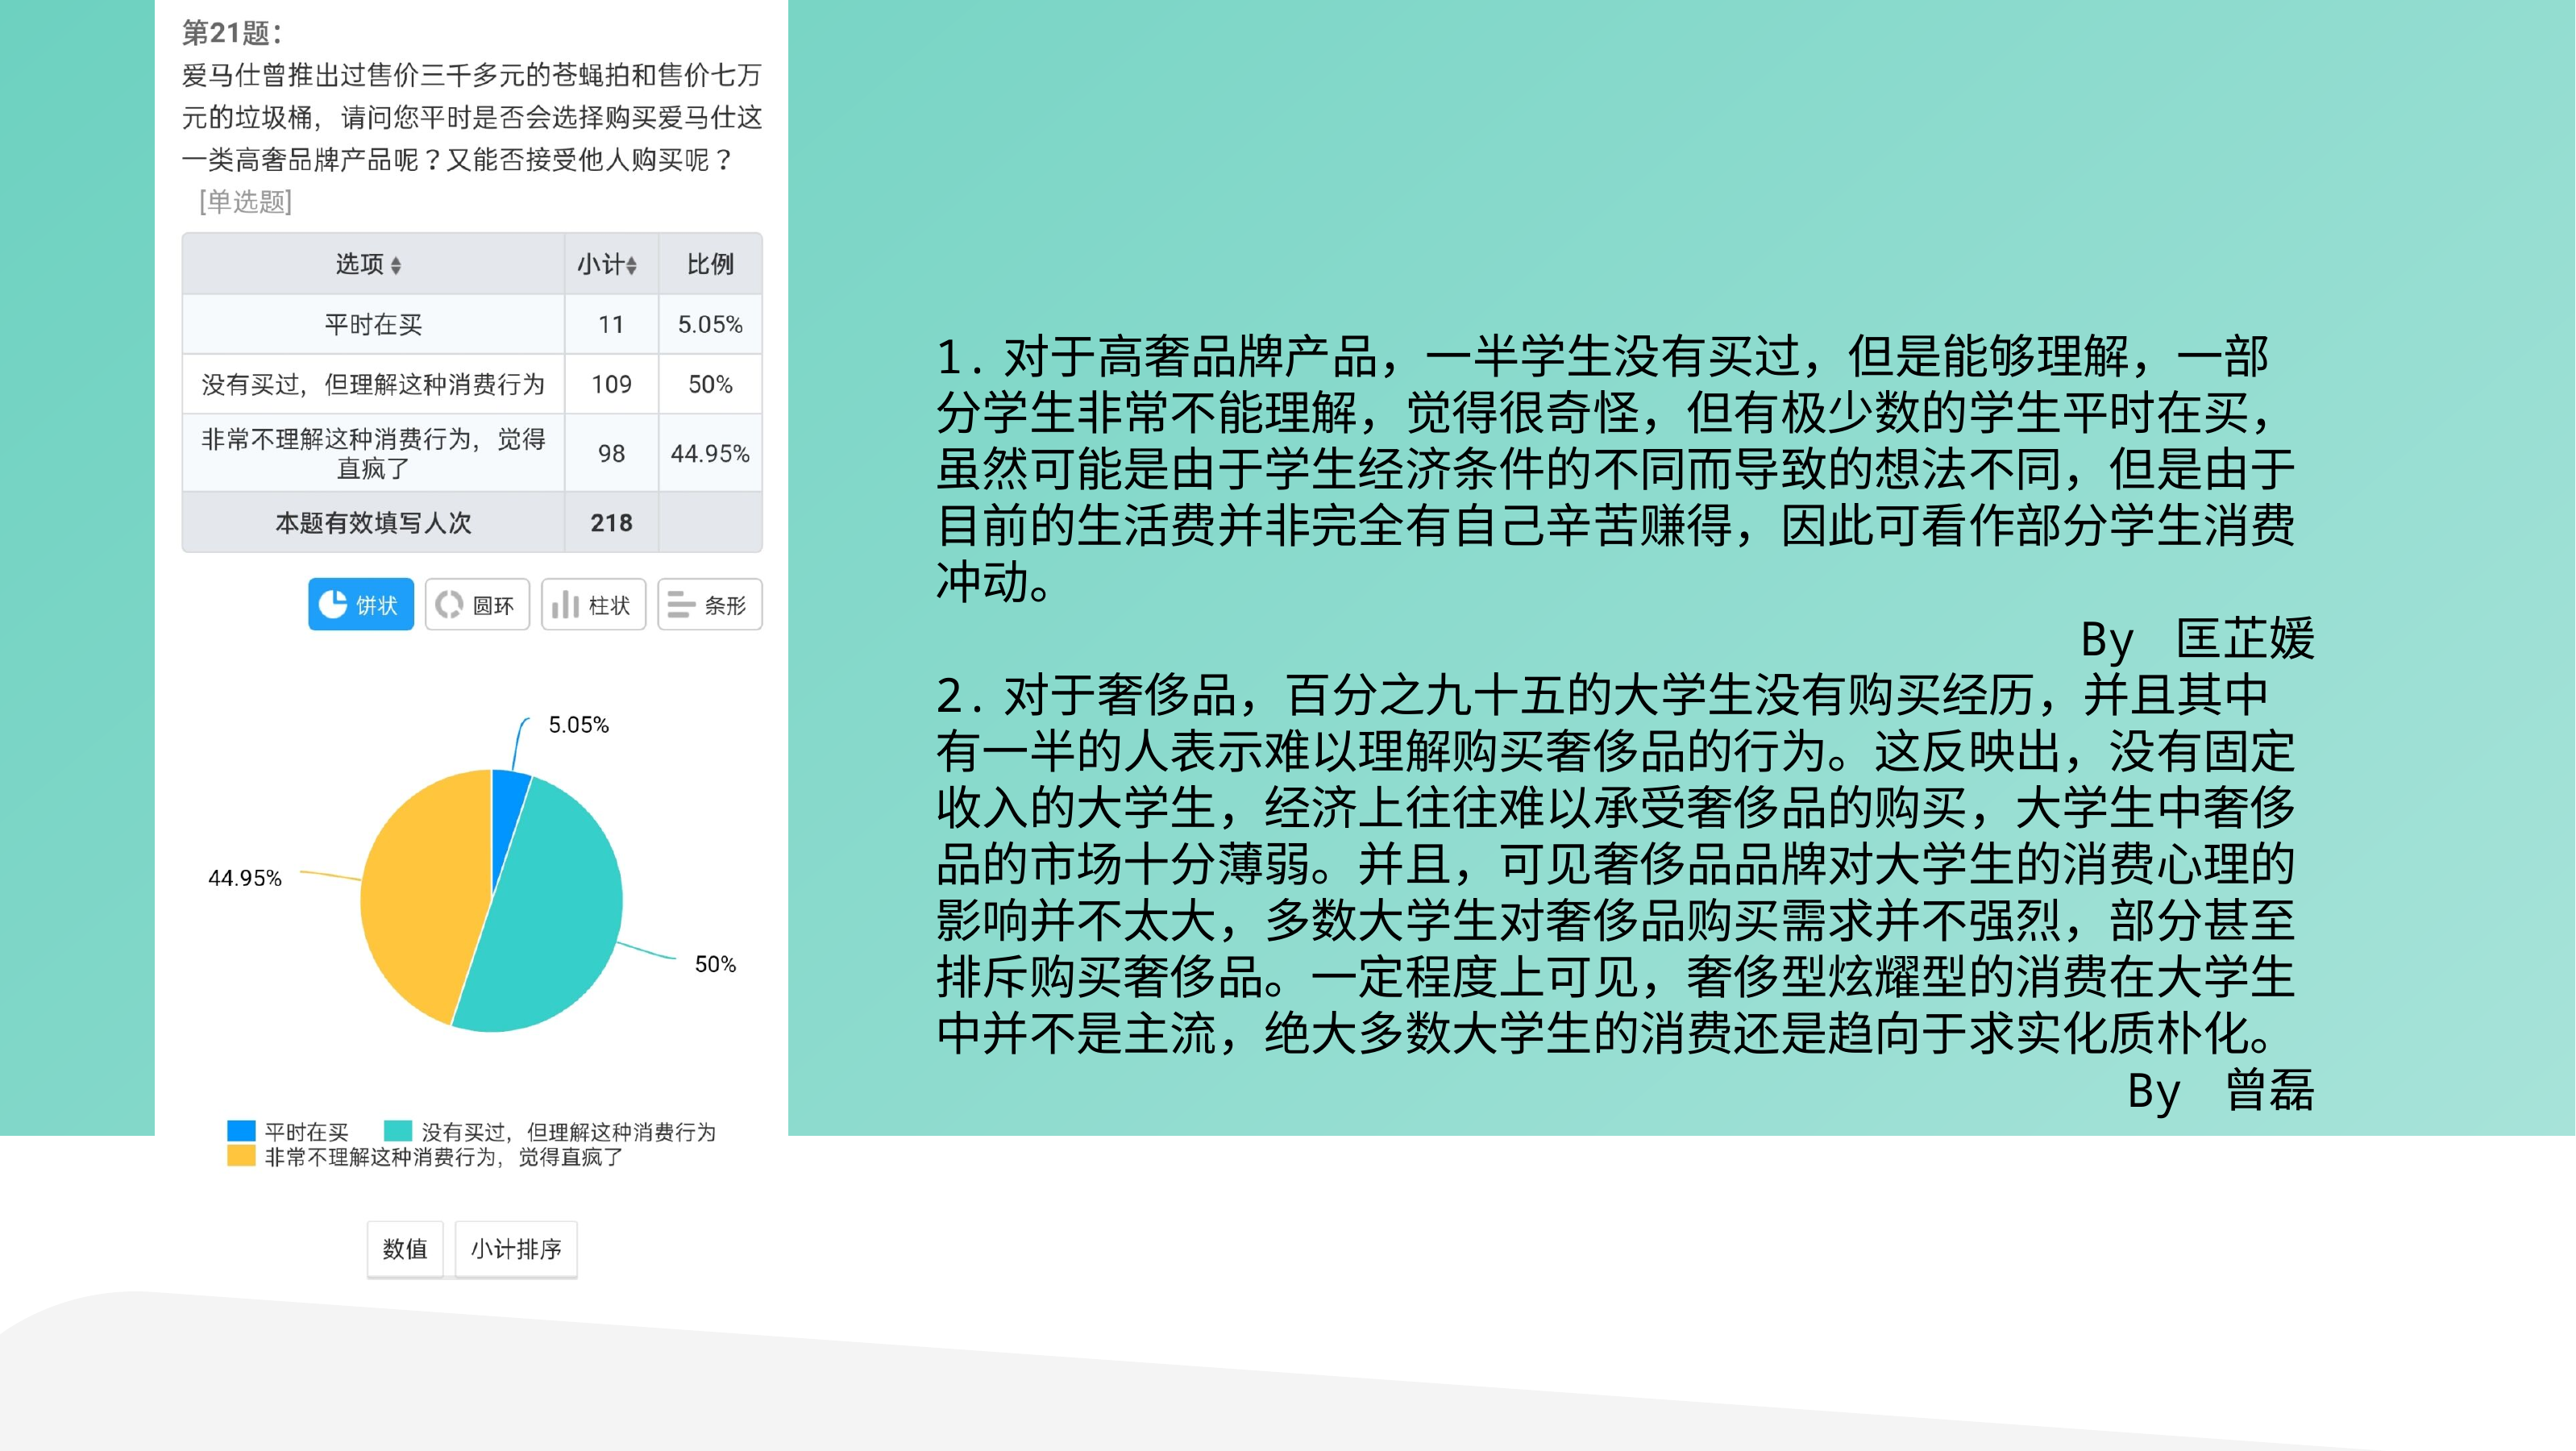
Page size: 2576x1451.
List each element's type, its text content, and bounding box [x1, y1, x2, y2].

text_box 1.对于高奢品牌产品，一半学生没有买过，但是能够理解，一部分学生非常不能理解，觉得很奇怪，但有极少数的学生平时在买，虽然可能是由于学生经济条件的不同而导致的想法不同，但是由于目前的生活费并非完全有自己辛苦赚得，因此可看作部分学生消费冲动。 By 匡芷媛 2.对于奢侈品，百分之九十五的大学生没有购买经历，并且其中有一半的人表示难以理解购买奢侈品的行为。这反映出，没有固定收入的大学生，经济上往往难以承受奢侈品的购买，大学生中奢侈品的市场十分薄弱。并且，可见奢侈品品牌对大学生的消费心理的影响并不太大，多数大学生对奢侈品购买需求并不强烈，部分甚至排斥购买奢侈品。一定程度上可见，奢侈型炫耀型的消费在大学生中并不是主流，绝大多数大学生的消费还是趋向于求实化质朴化。 By 曾磊 [923, 321, 2329, 1123]
picture [155, 0, 788, 1280]
